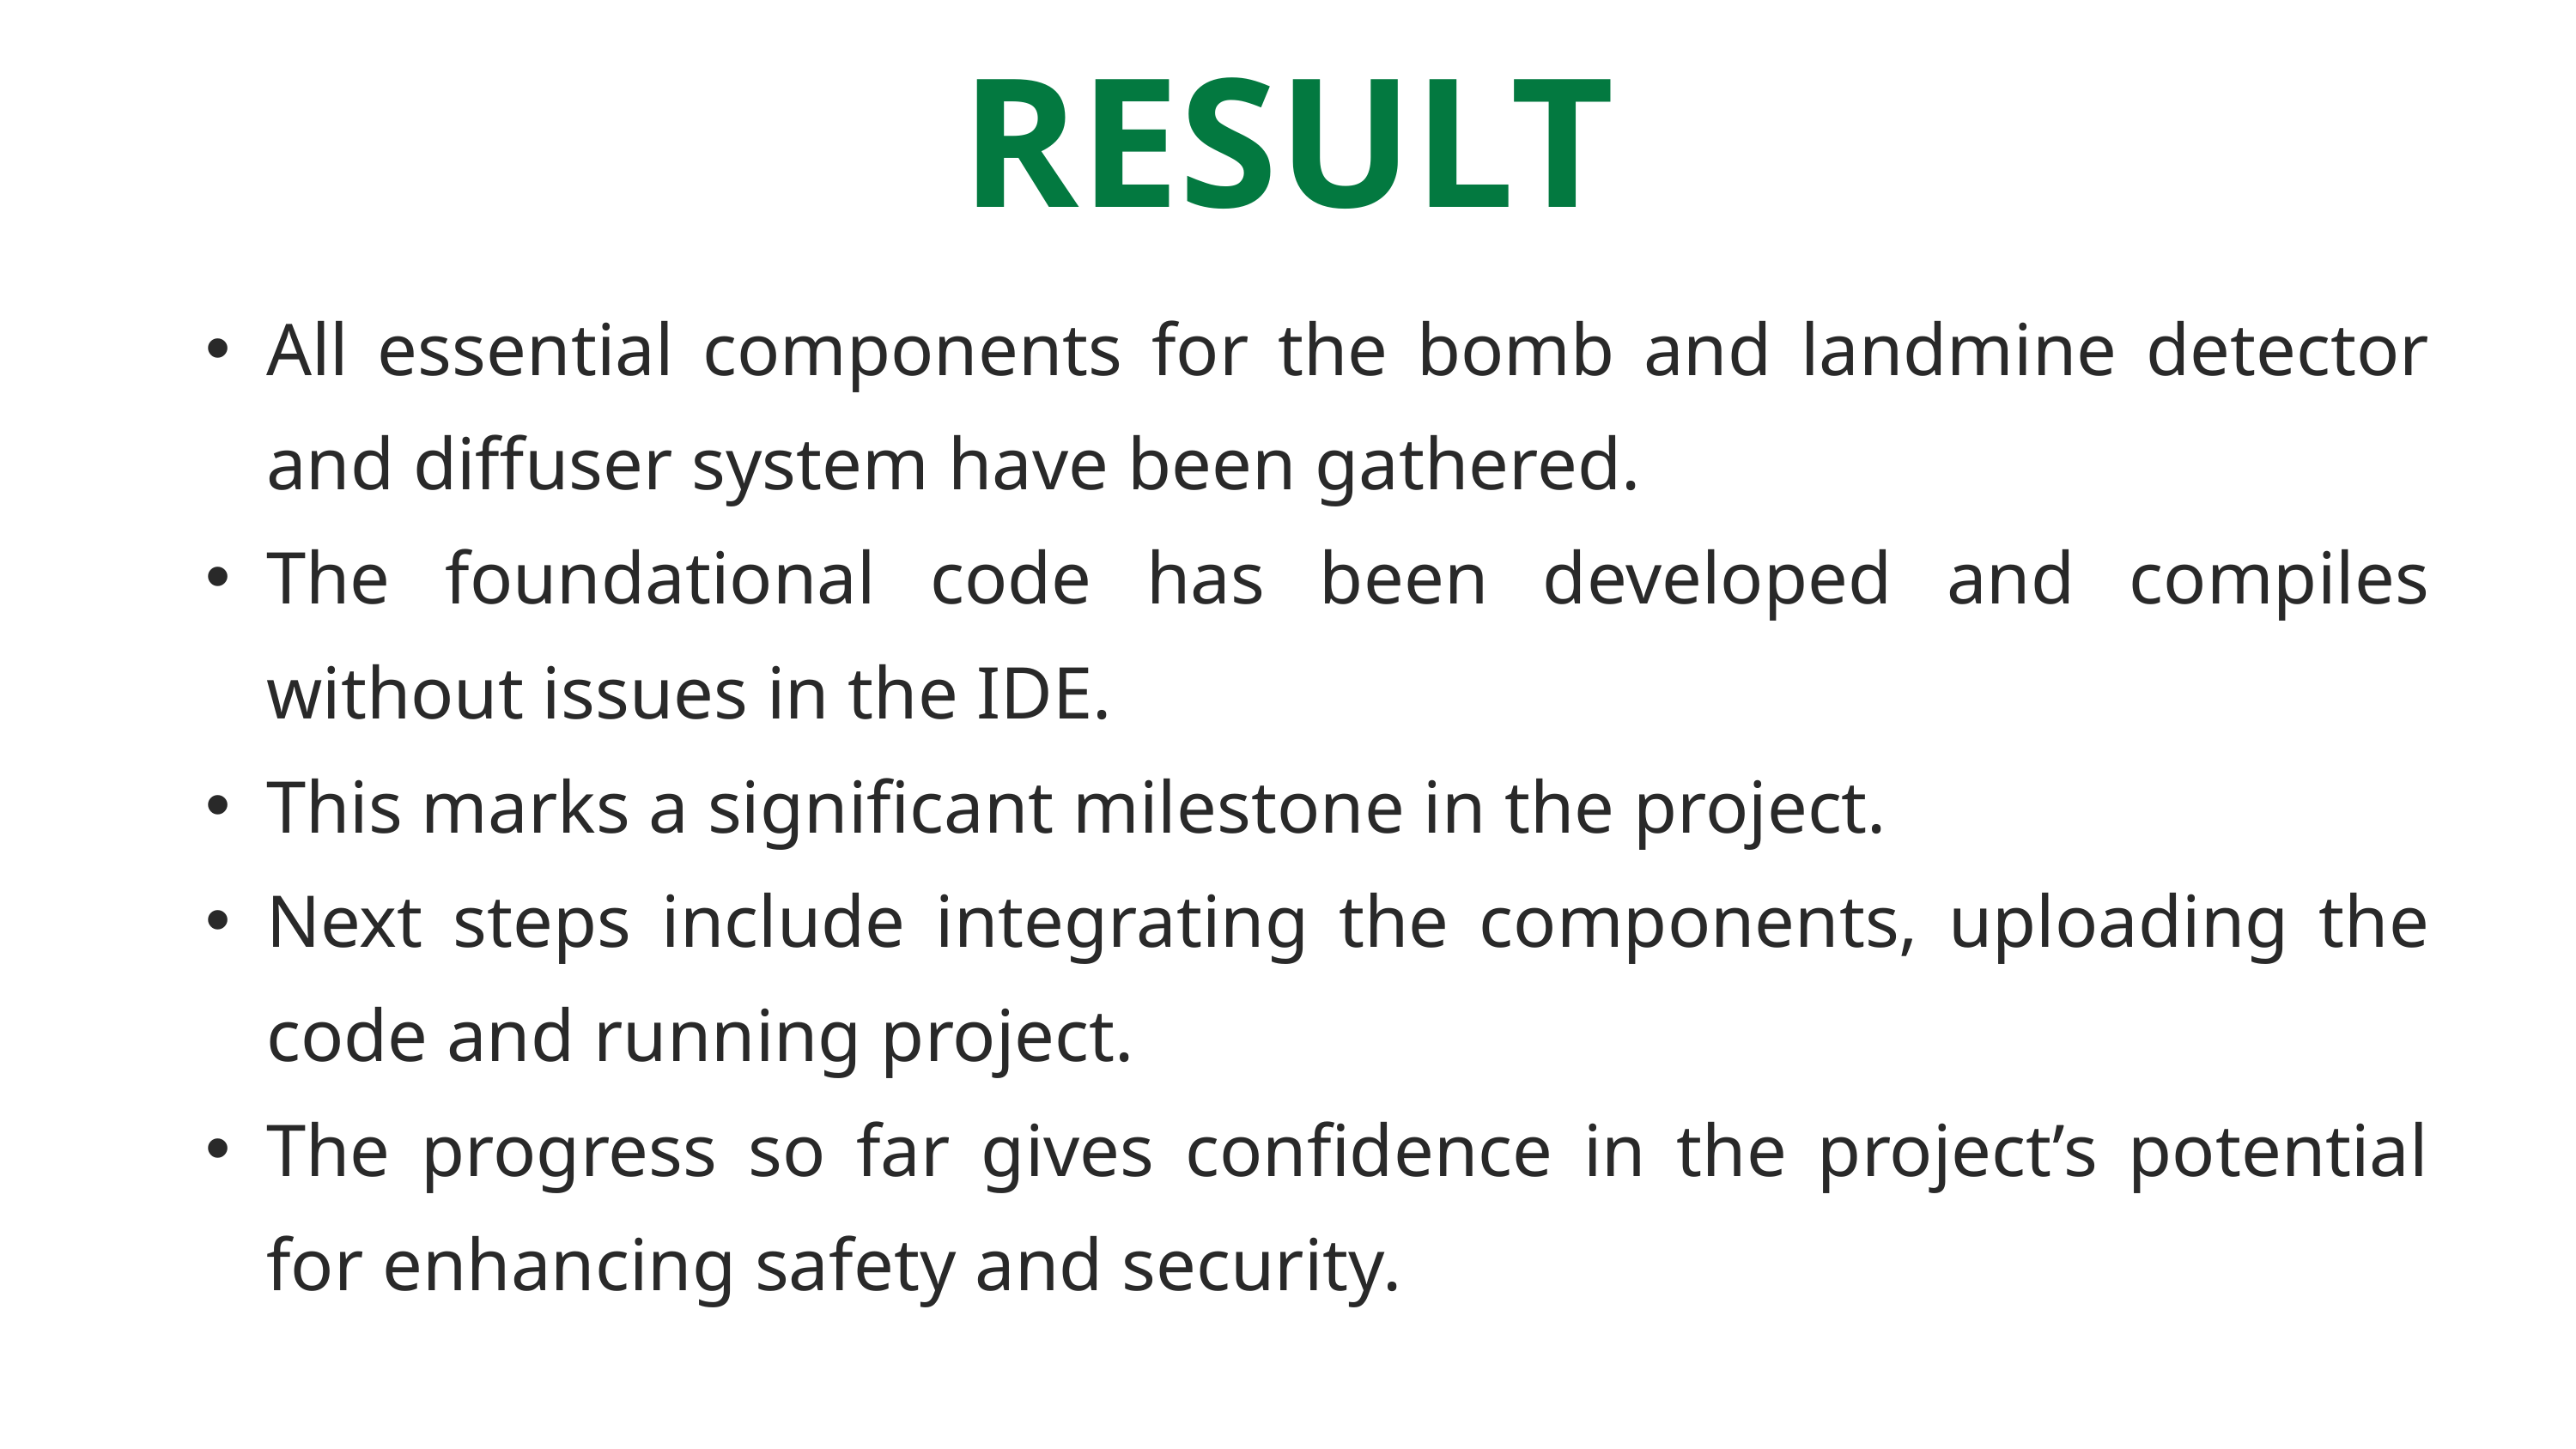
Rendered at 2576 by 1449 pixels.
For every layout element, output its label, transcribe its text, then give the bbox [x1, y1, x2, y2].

text_box RESULT [187, 64, 2389, 244]
text_box All essential components for the bomb and landmine detector and diffuser system have been gathered. The foundational code has been developed and compiles without issues in the IDE. This marks a significant milestone in the project. Next steps include integrating the components, uploading the code and running project. The progress so far gives confidence in the project’s potential for enhancing safety and security. [144, 276, 2432, 1449]
